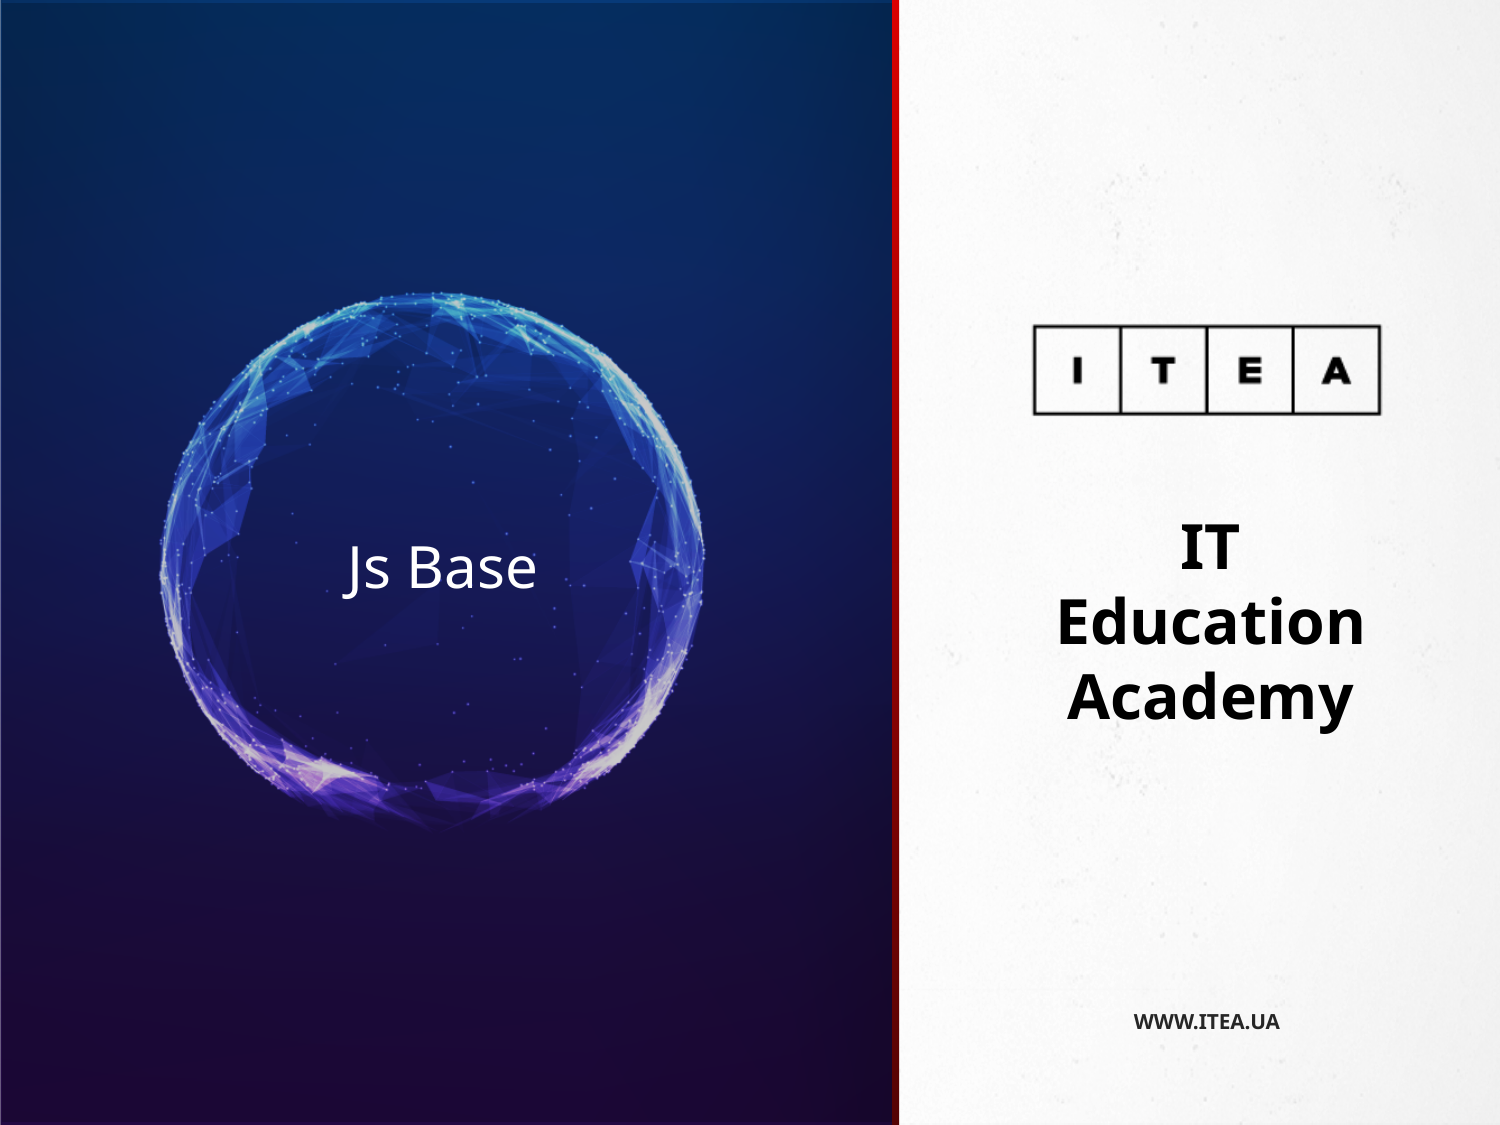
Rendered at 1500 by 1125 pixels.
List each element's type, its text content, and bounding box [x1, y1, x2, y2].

text_box WWW.ITEA.UA [1081, 999, 1333, 1043]
text_box [894, 0, 900, 1125]
picture [900, 0, 1500, 1125]
picture [0, 0, 895, 1125]
text_box IT Education Academy [1007, 492, 1415, 647]
